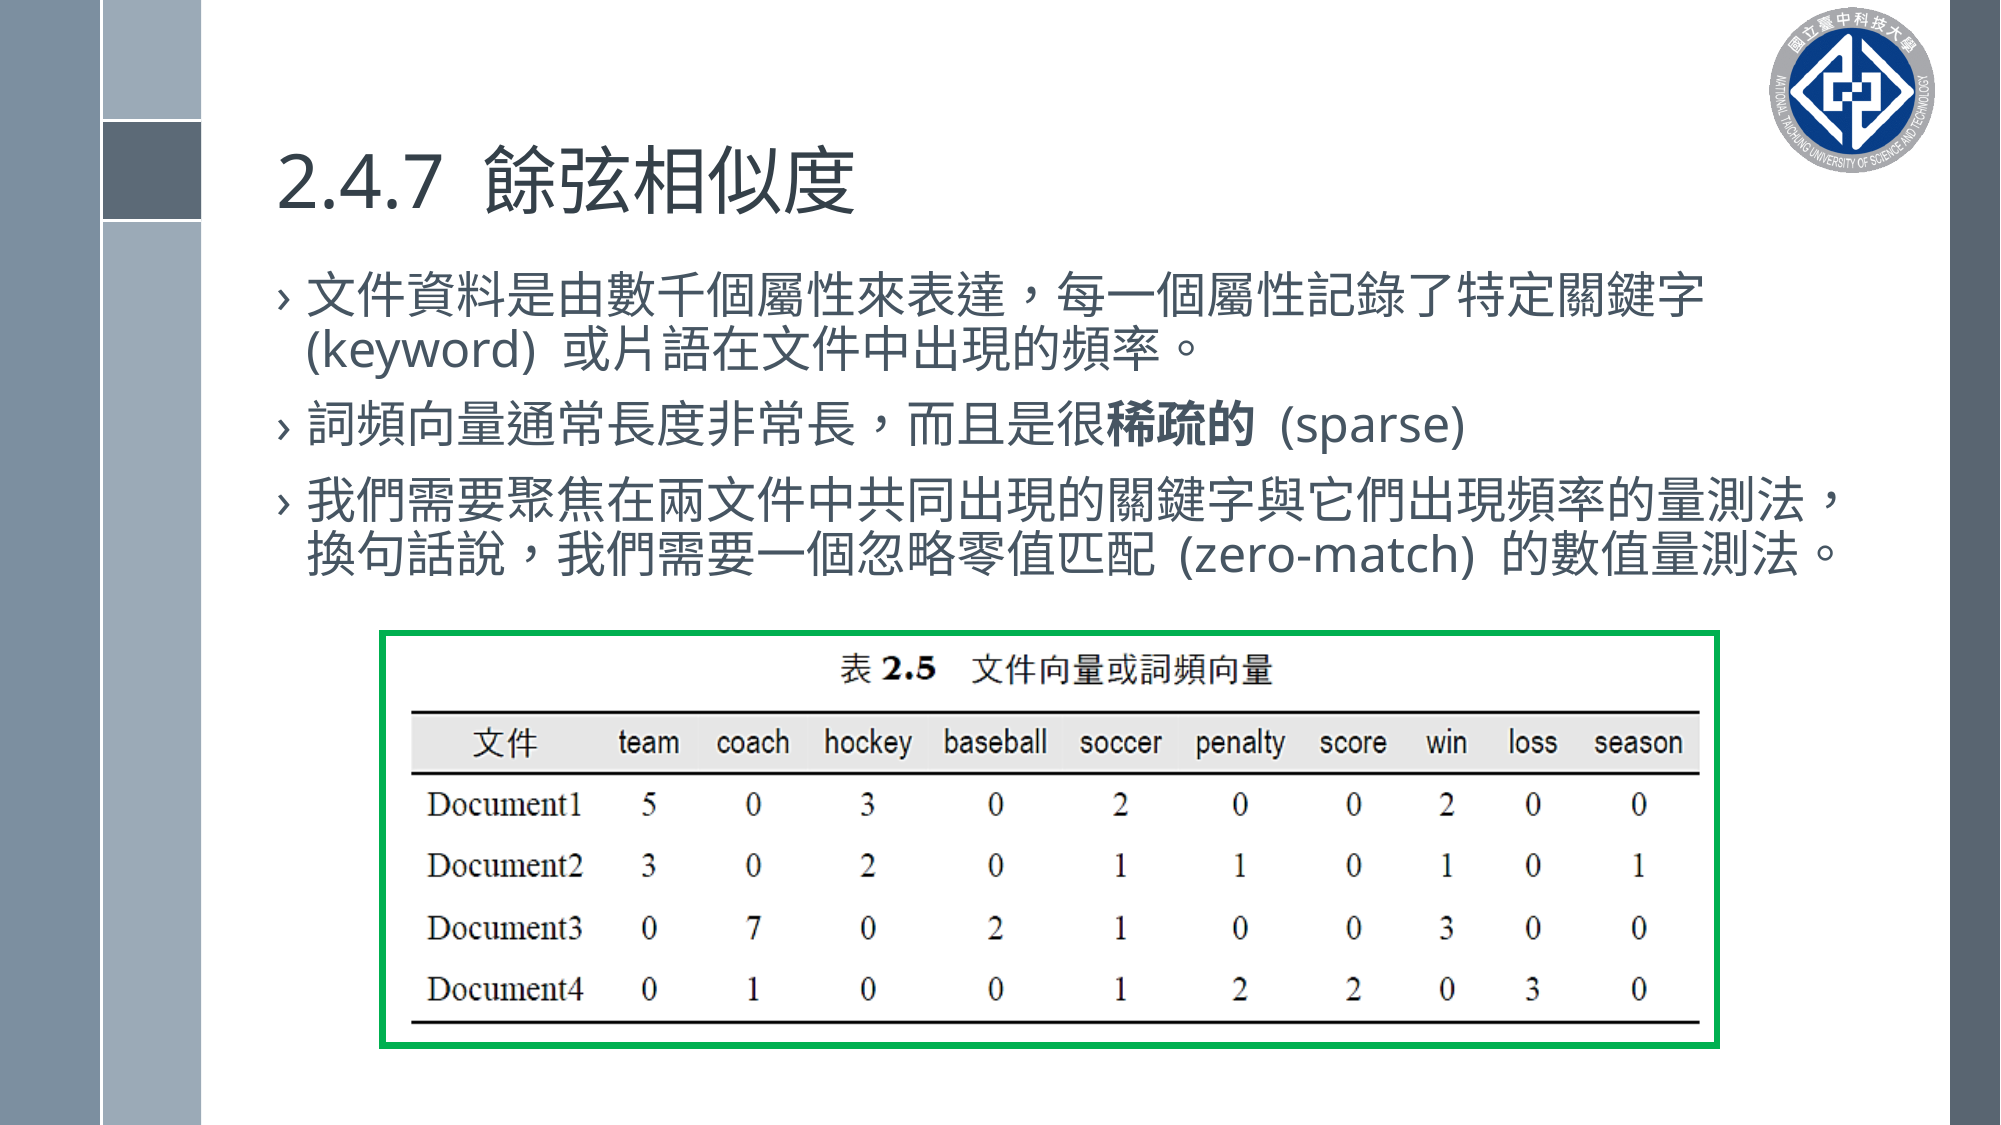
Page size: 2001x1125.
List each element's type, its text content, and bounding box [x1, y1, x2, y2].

picture [1769, 7, 1935, 173]
list 文件資料是由數千個屬性來表達，每一個屬性記錄了特定關鍵字 (keyword) 或片語在文件中出現的頻率。 詞頻向量通常長度非常長，而且是很稀疏的 (sparse) 我們需要聚焦在兩文件中共同出現的關鍵字與它們出現頻率的量測法，換句話說，我們需要一個忽略零值匹配 (zero-match) 的數值量測法。 [261, 262, 1867, 1013]
picture [385, 636, 1714, 1043]
title 2.4.7 餘弦相似度 [261, 29, 1867, 233]
